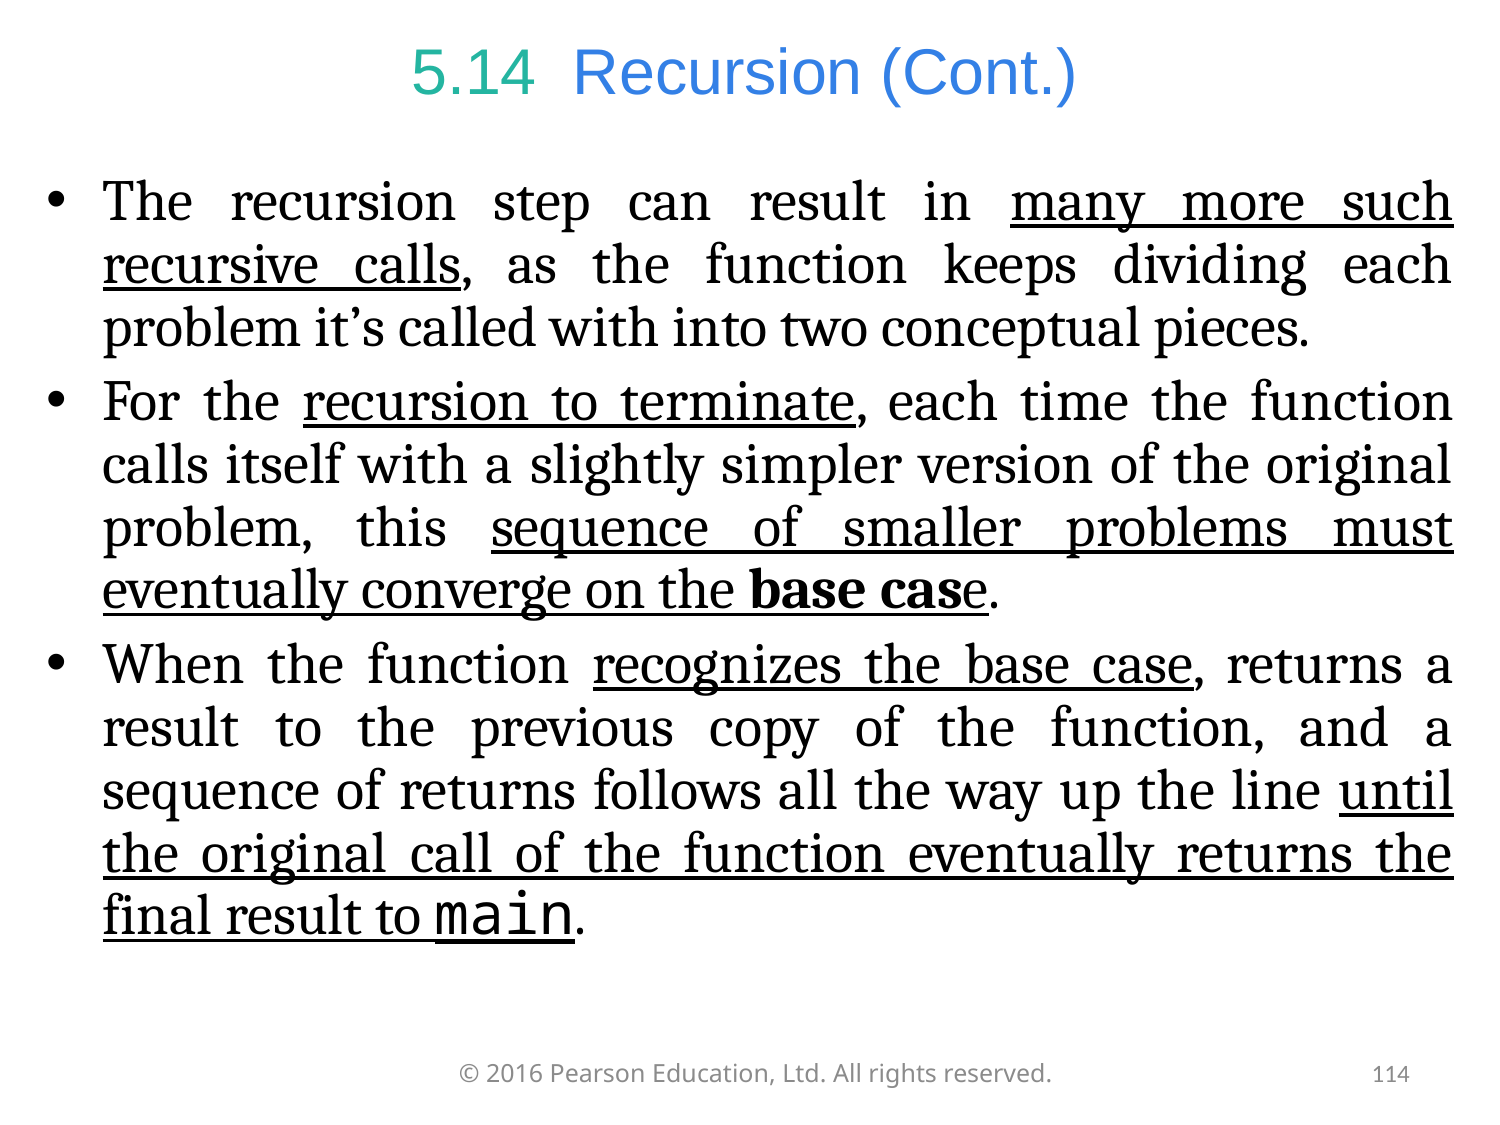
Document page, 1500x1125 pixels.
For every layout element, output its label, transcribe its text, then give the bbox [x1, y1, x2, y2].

list The recursion step can result in many more such recursive calls, as the function keeps dividing each problem it’s called with into two conceptual pieces. For the recursion to terminate, each time the function calls itself with a slightly simpler version of the original problem, this sequence of smaller problems must eventually converge on the base case. When the function recognizes the base case, returns a result to the previous copy of the function, and a sequence of returns follows all the way up the line until the original call of the function eventually returns the final result to main. [31, 162, 1469, 1043]
title 5.14 Recursion (Cont.) [69, 22, 1420, 115]
slide_number 114 [1074, 1042, 1425, 1103]
footer © 2016 Pearson Education, Ltd. All rights reserved. [362, 1042, 1074, 1103]
